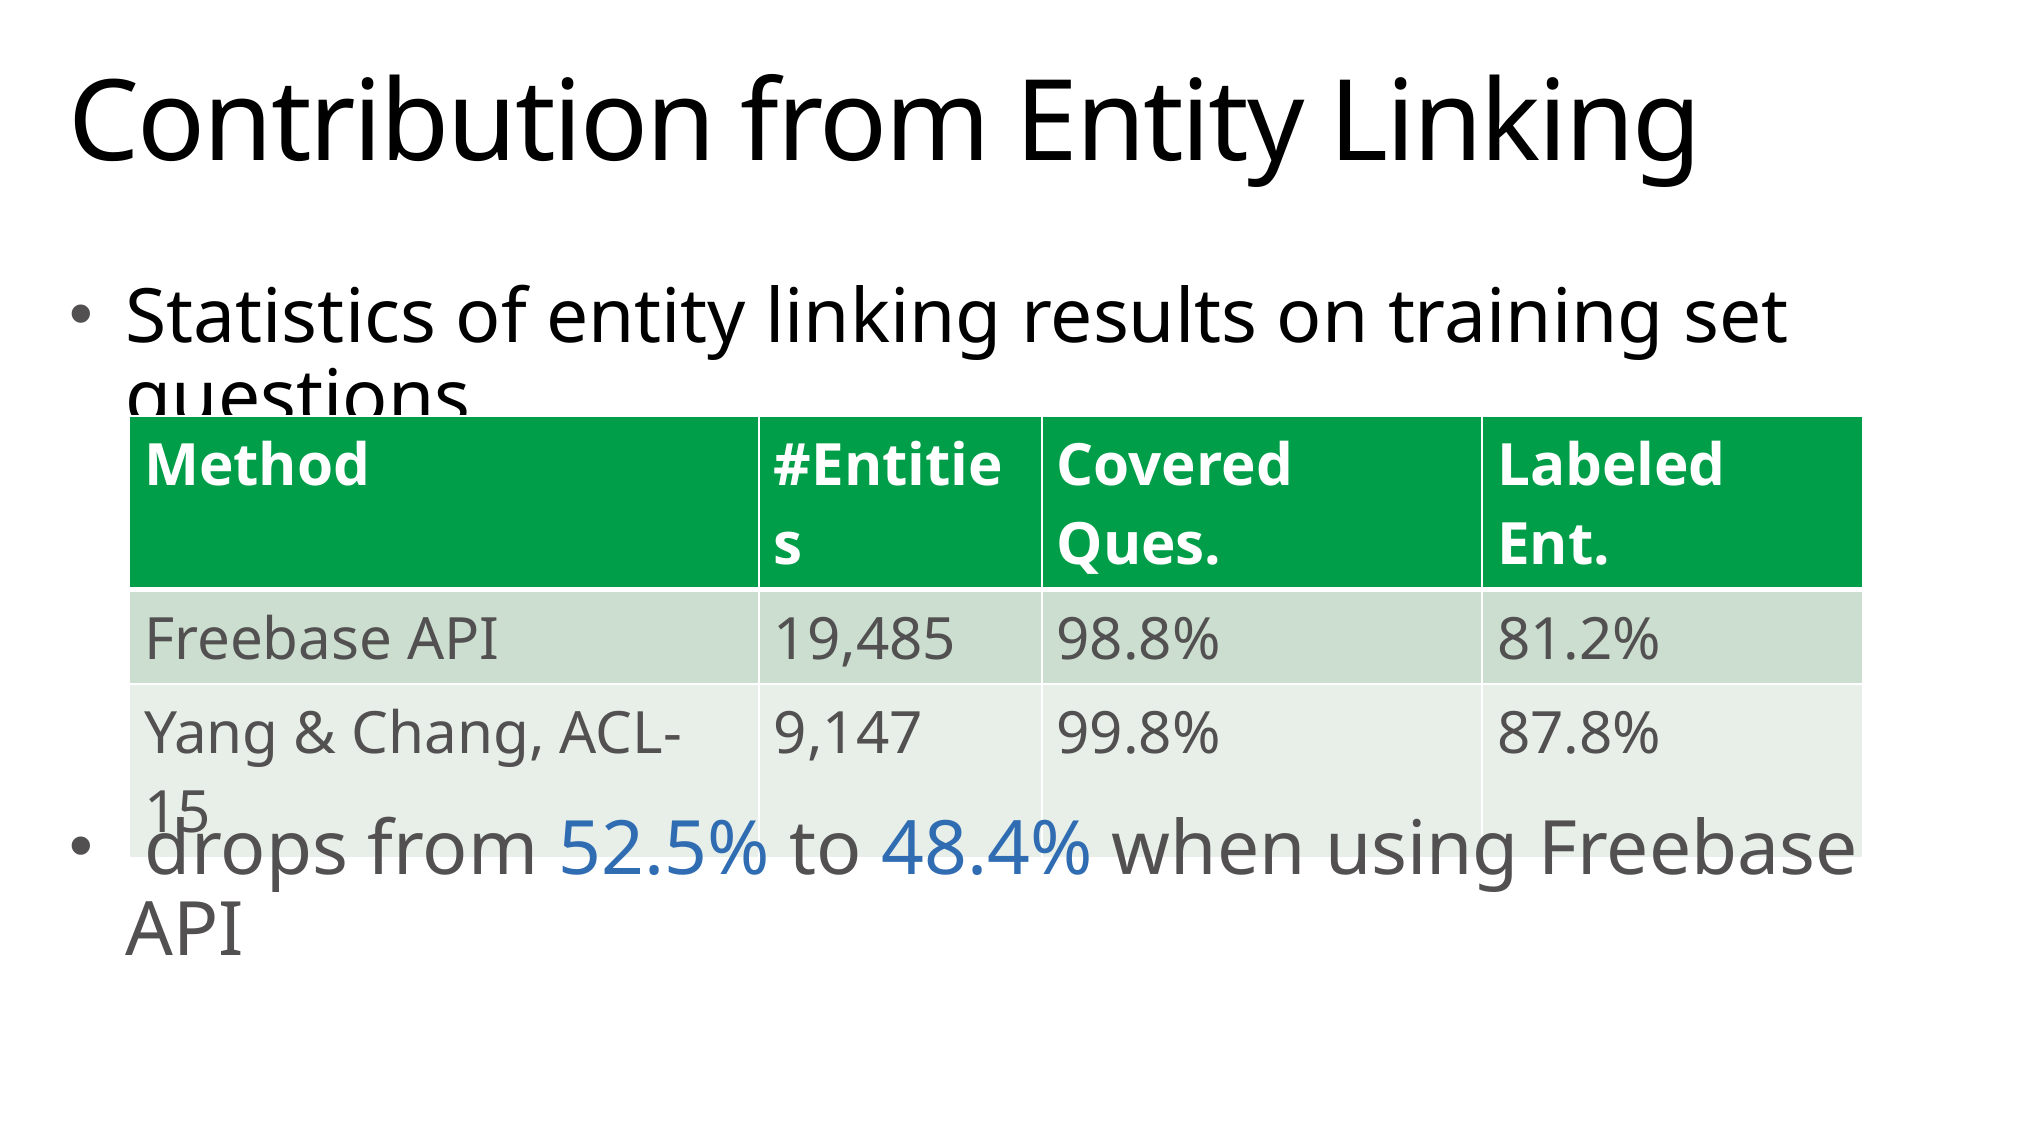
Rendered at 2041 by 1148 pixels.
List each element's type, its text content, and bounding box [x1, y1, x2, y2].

table_cell 19,485 [760, 592, 1041, 683]
table_cell 87.8% [1483, 685, 1862, 857]
table_cell 98.8% [1043, 592, 1481, 683]
table_header Covered Ques. [1043, 417, 1481, 587]
table_header #Entities [760, 417, 1041, 587]
table_cell 9,147 [760, 685, 1041, 857]
table_cell Freebase API [130, 592, 758, 683]
title Contribution from Entity Linking [45, 48, 1996, 200]
list Statistics of entity linking results on training set questions [45, 262, 1996, 375]
table_header Labeled Ent. [1483, 417, 1862, 587]
table_cell 99.8% [1043, 685, 1481, 857]
table_header Method [130, 417, 758, 587]
table_cell Yang & Chang, ACL-15 [130, 685, 758, 857]
table_cell 81.2% [1483, 592, 1862, 683]
